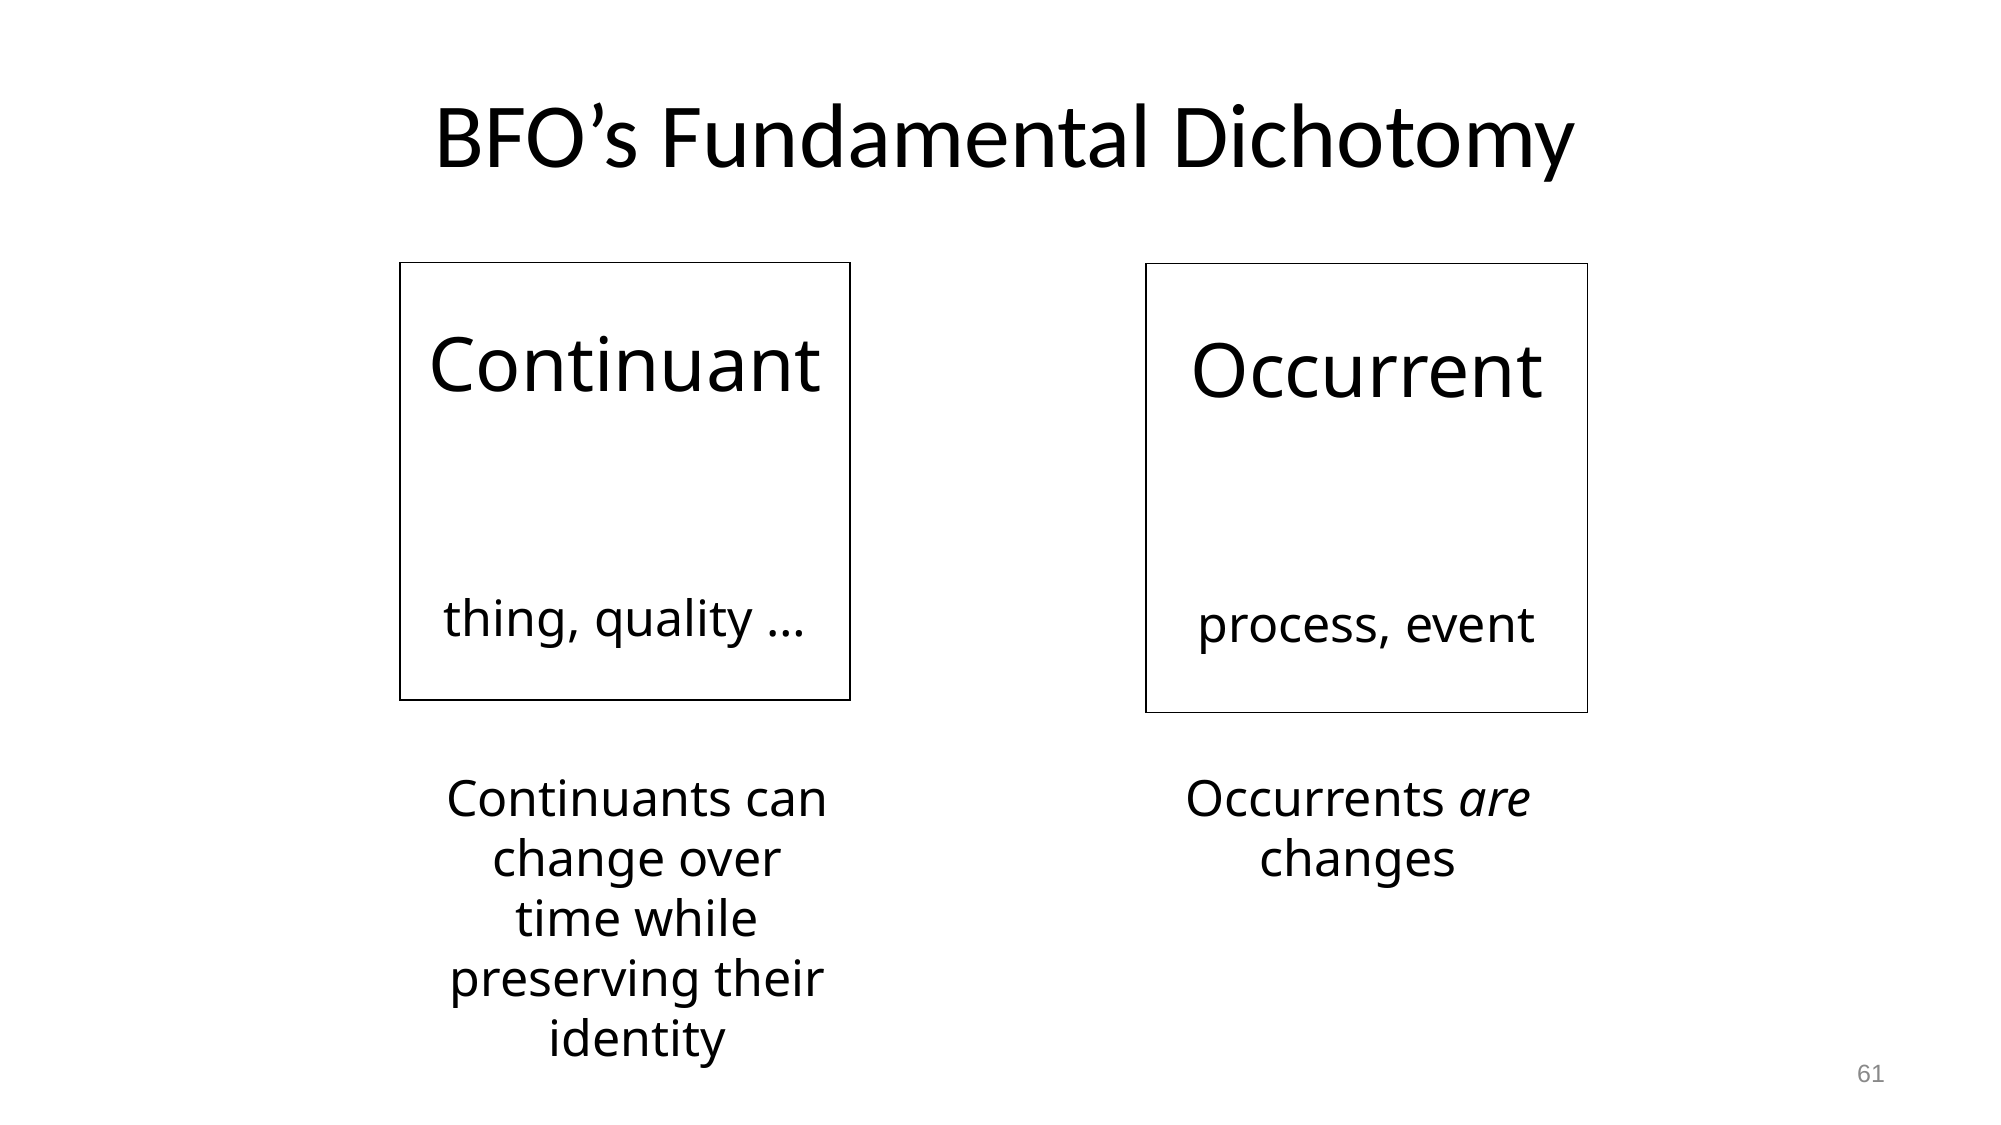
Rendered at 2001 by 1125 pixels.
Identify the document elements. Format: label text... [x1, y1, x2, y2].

title BFO’s Fundamental Dichotomy [312, 37, 1700, 225]
slide_number 61 [1433, 1042, 1900, 1103]
text_box Continuants can change over time while preserving their identity [425, 759, 850, 1074]
text_box Occurrent process, event [1145, 263, 1588, 713]
text_box Continuant thing, quality … [399, 262, 850, 700]
text_box Occurrents are changes [1145, 759, 1571, 894]
